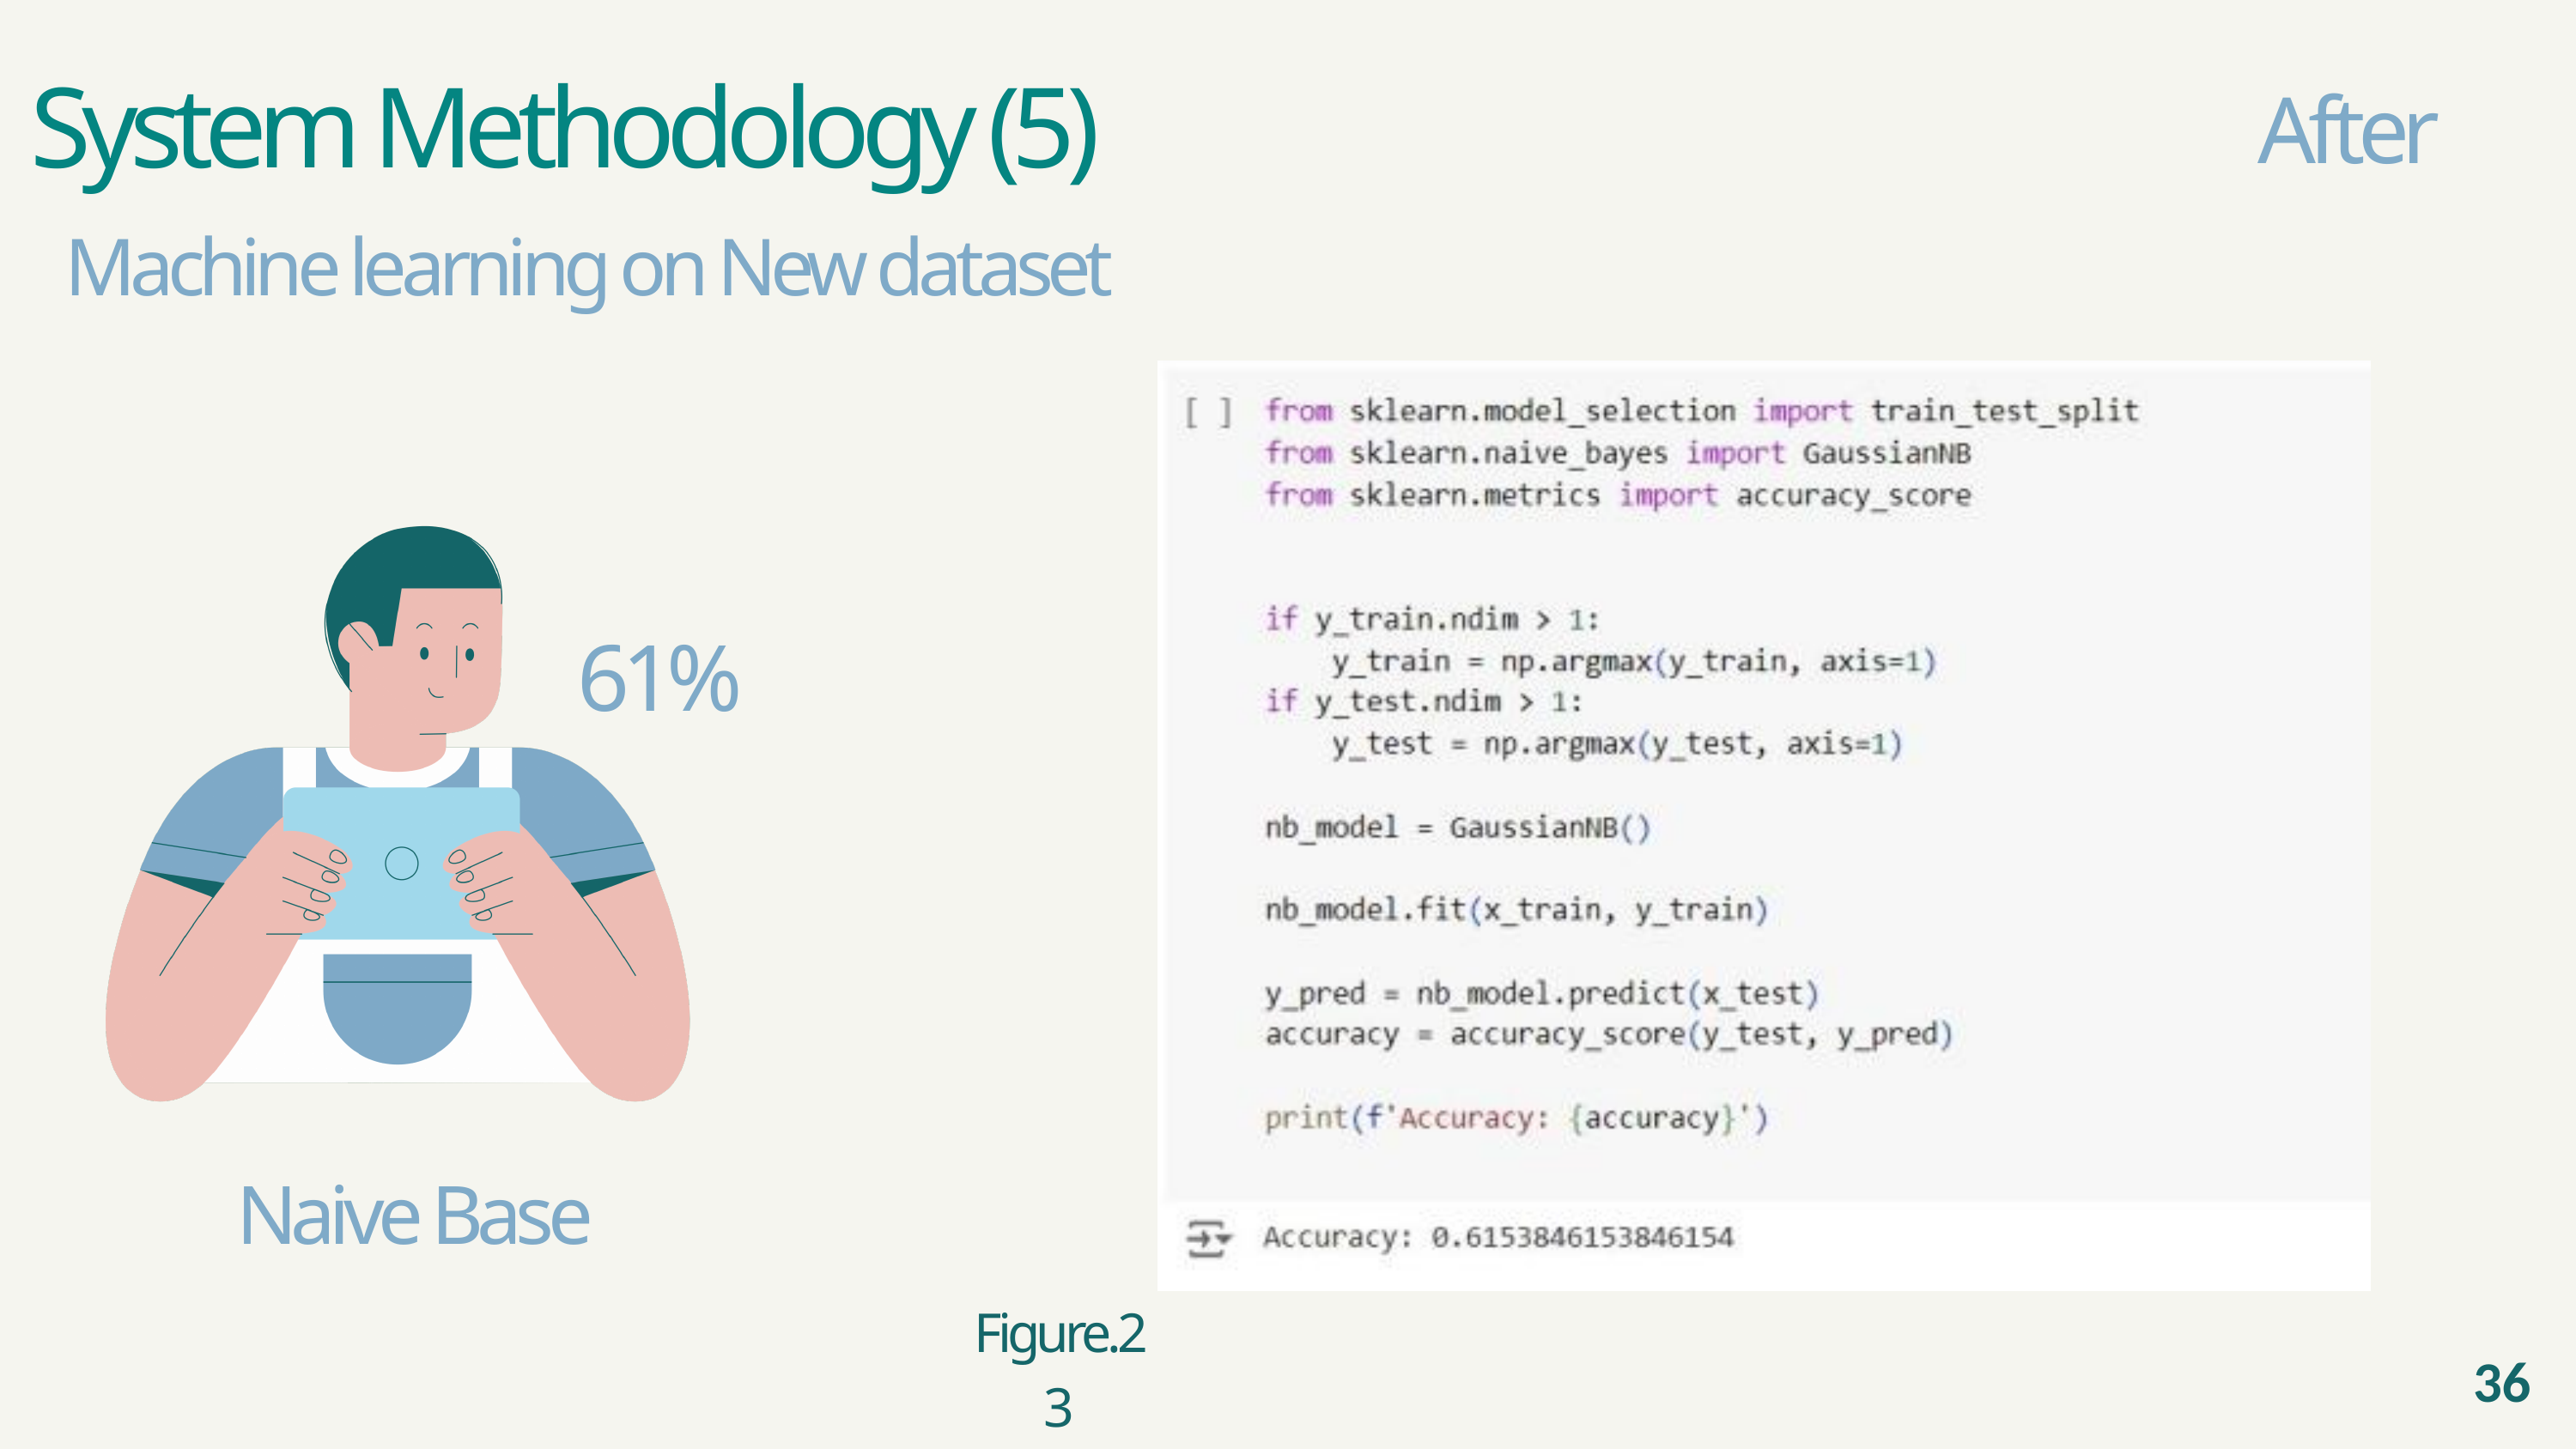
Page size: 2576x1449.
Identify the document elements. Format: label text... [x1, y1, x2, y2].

text_box Naive Base [217, 1147, 612, 1260]
text_box After [2209, 53, 2488, 182]
picture [1157, 361, 2372, 1291]
text_box 61% [547, 601, 774, 730]
text_box Figure.23 [959, 1287, 1159, 1438]
text_box System Methodology (5) [30, 34, 1194, 191]
slide_number 36 [2426, 1325, 2544, 1434]
text_box Machine learning on New dataset [64, 201, 1159, 312]
text_box [72, 510, 723, 1125]
